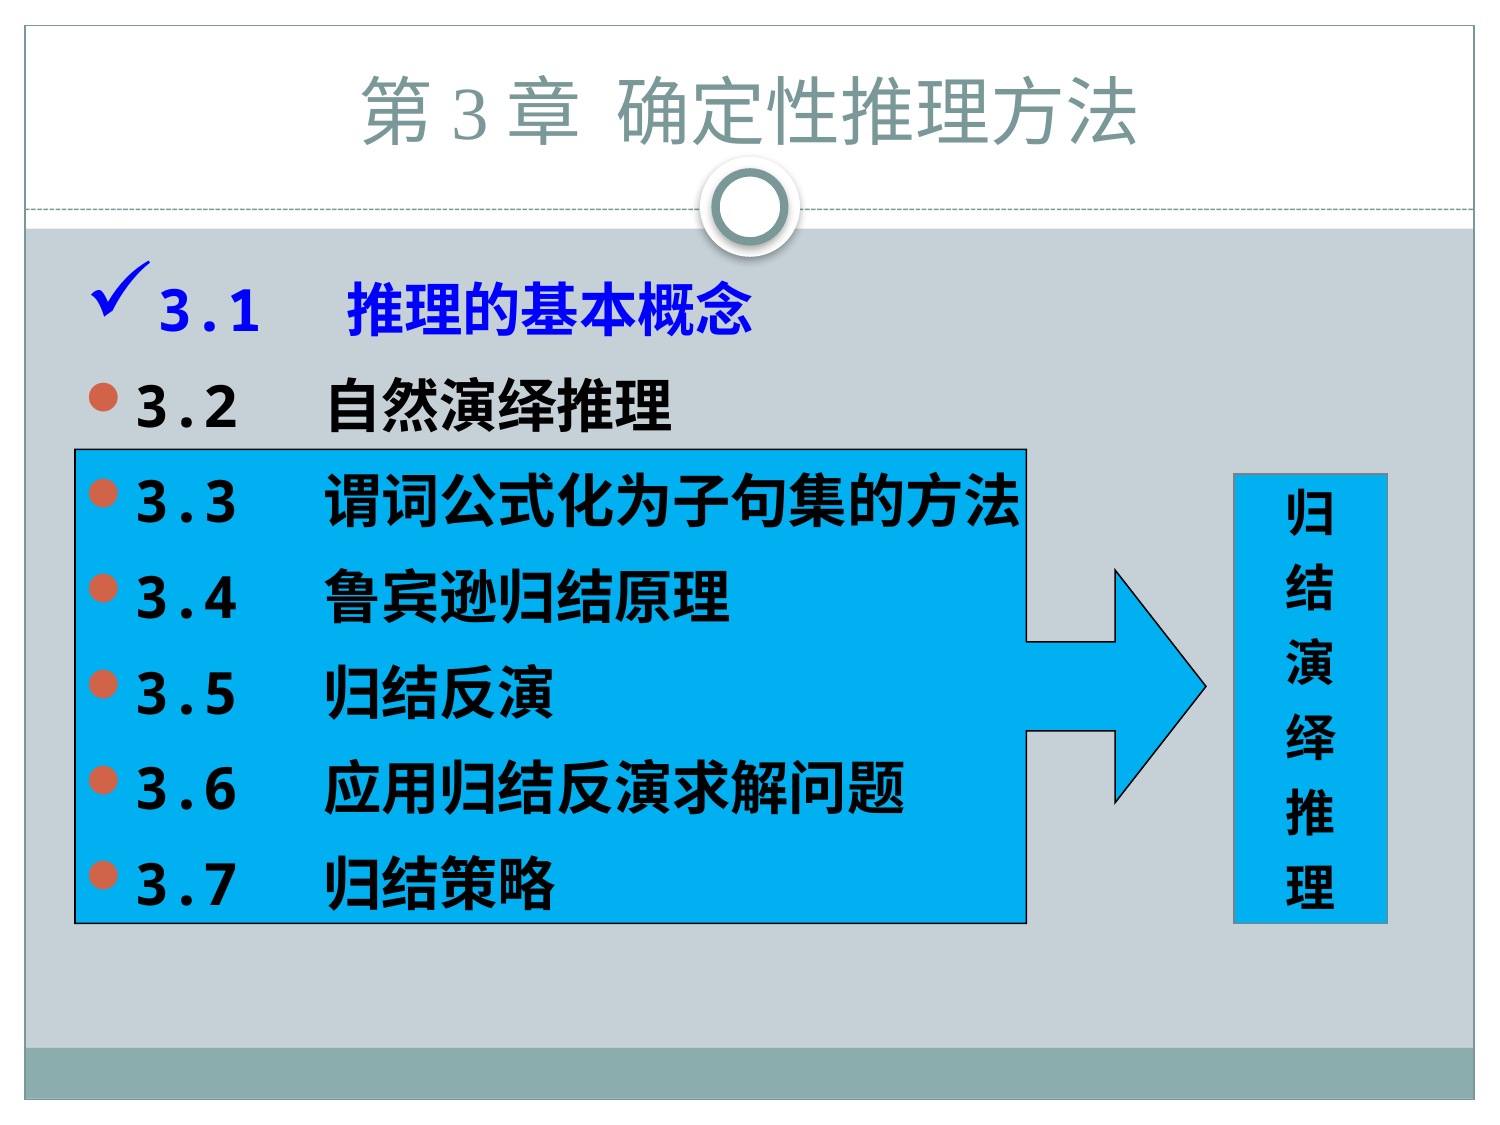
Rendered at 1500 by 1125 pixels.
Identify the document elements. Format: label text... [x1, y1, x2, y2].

slide_number [715, 168, 791, 241]
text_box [74, 449, 1388, 934]
list 3.1 推理的基本概念 3.2 自然演绎推理 3.3 谓词公式化为子句集的方法 3.4 鲁宾逊归结原理 3.5 归结反演 3.6 应用归结反演求解问题 3.7 归结策略 [69, 251, 1488, 501]
title 第3章 确定性推理方法 [49, 37, 1450, 163]
